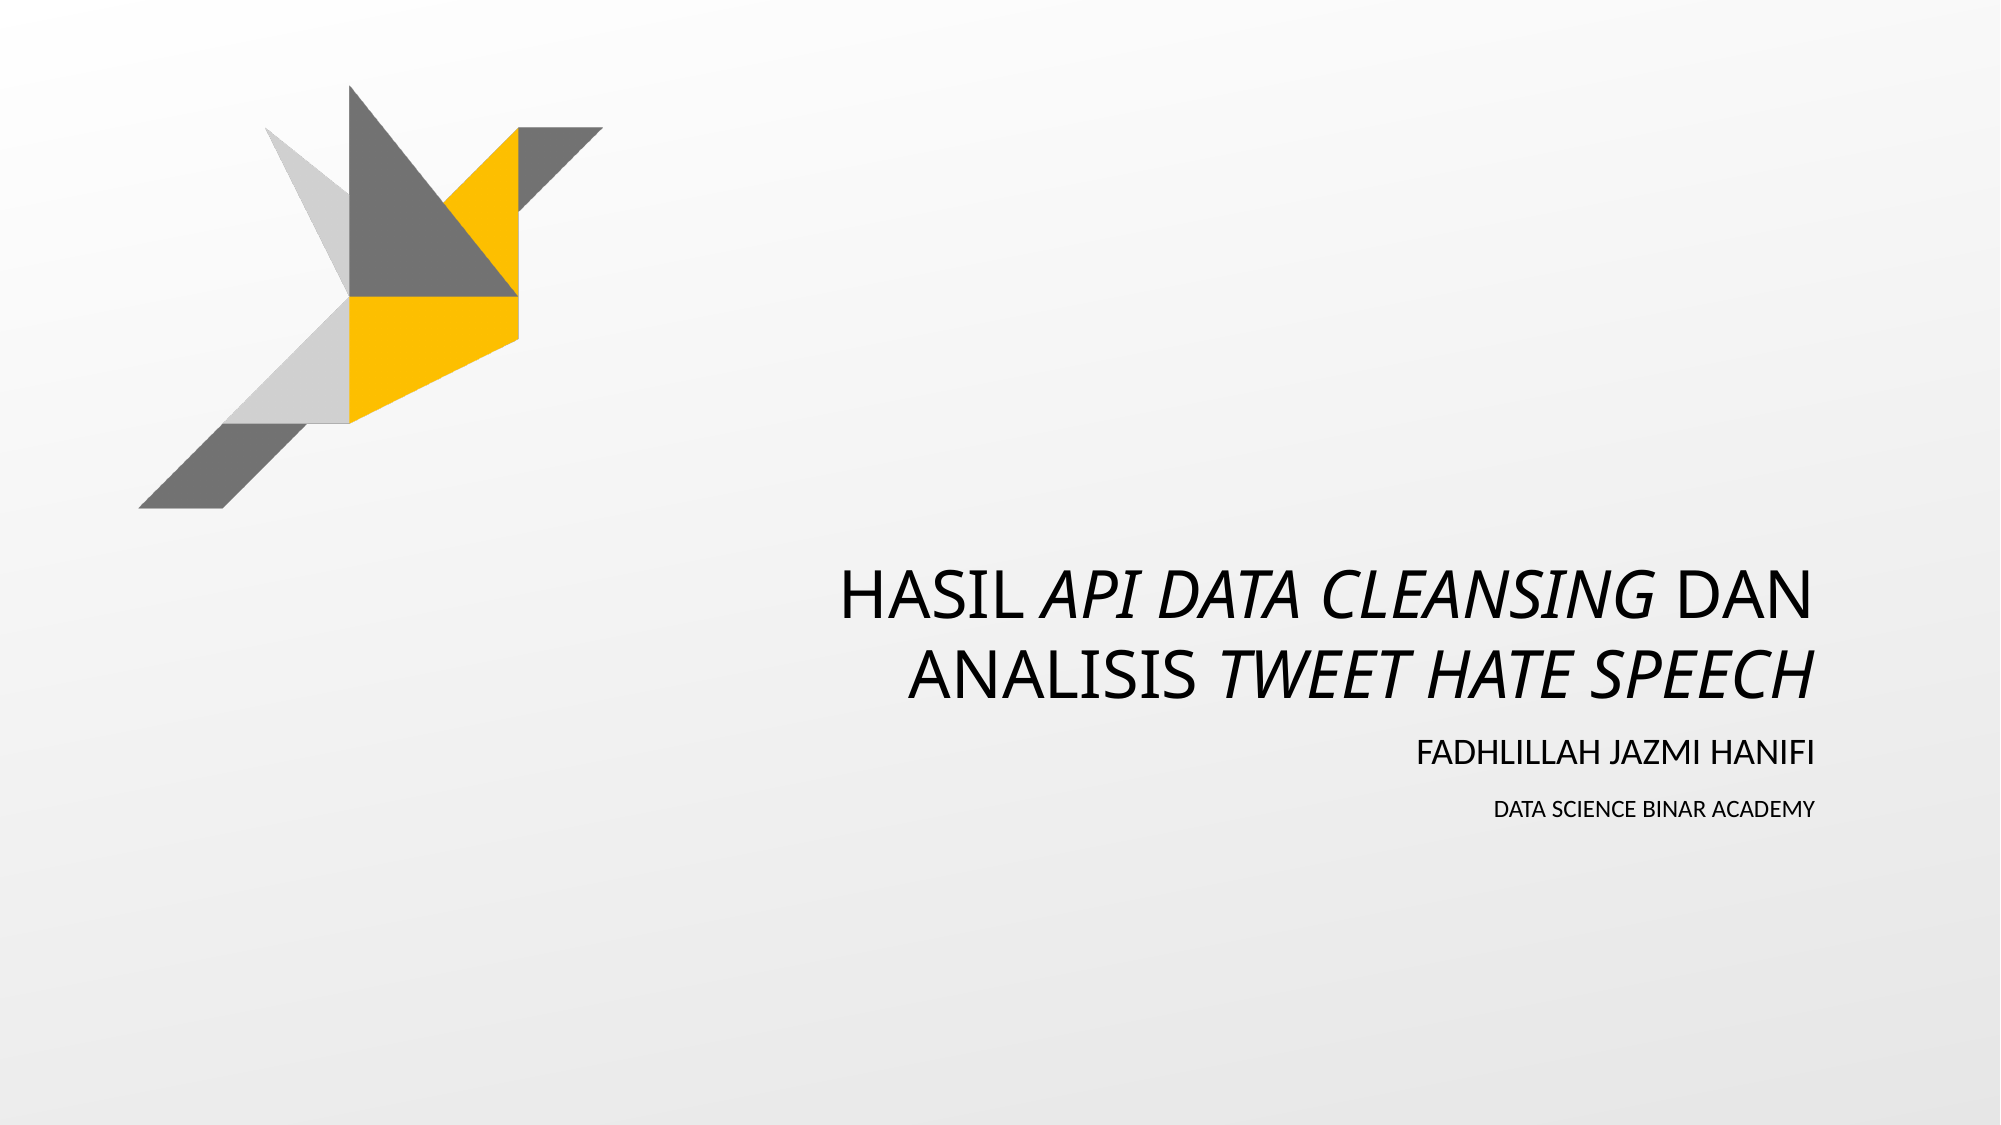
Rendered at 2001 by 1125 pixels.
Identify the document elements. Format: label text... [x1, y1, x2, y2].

title hasil API Data cleansing dan analisis tweet hate speech [650, 322, 1831, 719]
picture [30, 0, 707, 676]
subtitle Fadhlillah Jazmi hanifi Data science binar academy [650, 719, 1831, 950]
